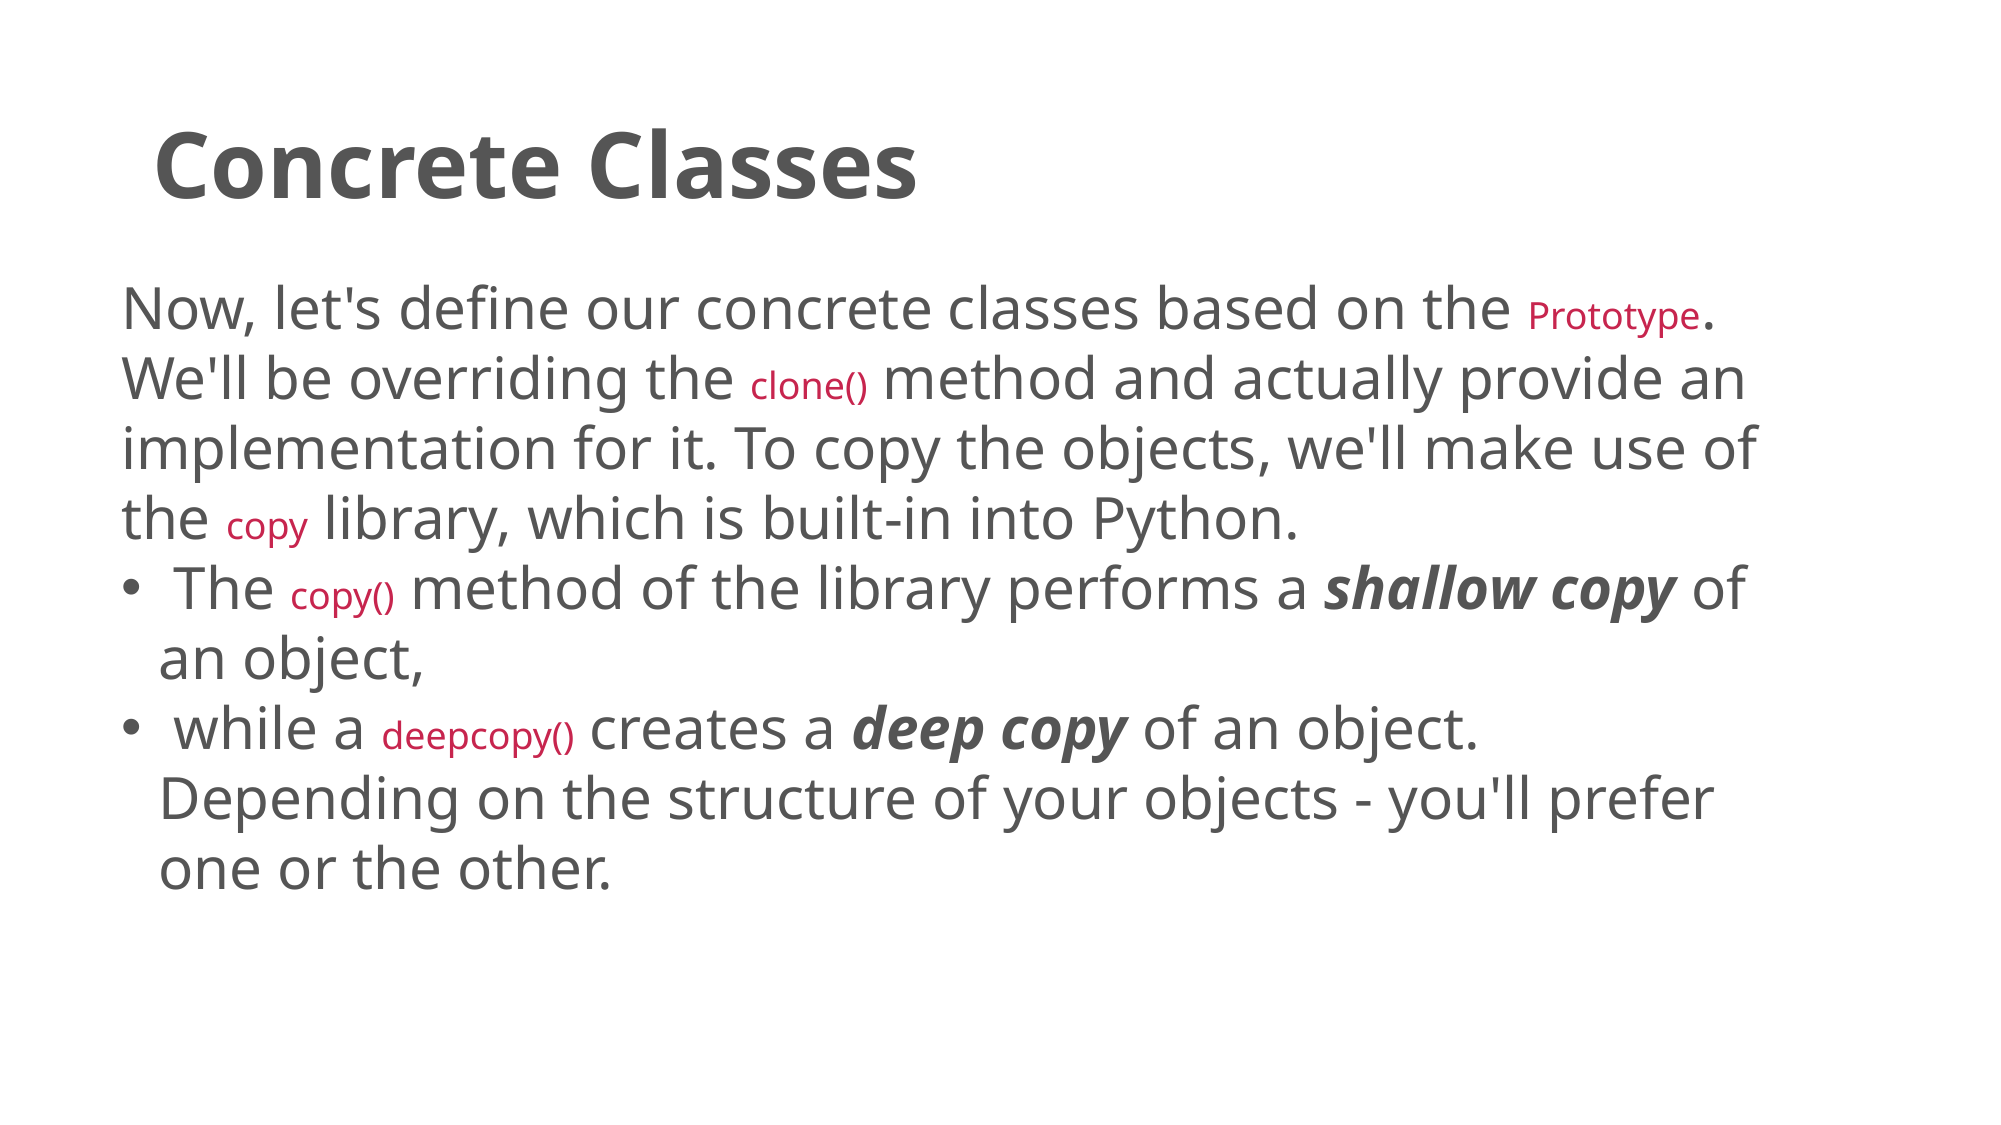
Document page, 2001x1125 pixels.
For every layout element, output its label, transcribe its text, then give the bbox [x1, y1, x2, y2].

list Now, let's define our concrete classes based on the Prototype. We'll be overriding the clone() method and actually provide an implementation for it. To copy the objects, we'll make use of the copy library, which is built-in into Python. The copy() method of the library performs a shallow copy of an object, while a deepcopy() creates a deep copy of an object. Depending on the structure of your objects - you'll prefer one or the other. [105, 263, 1789, 944]
title Concrete Classes [137, 59, 1863, 278]
